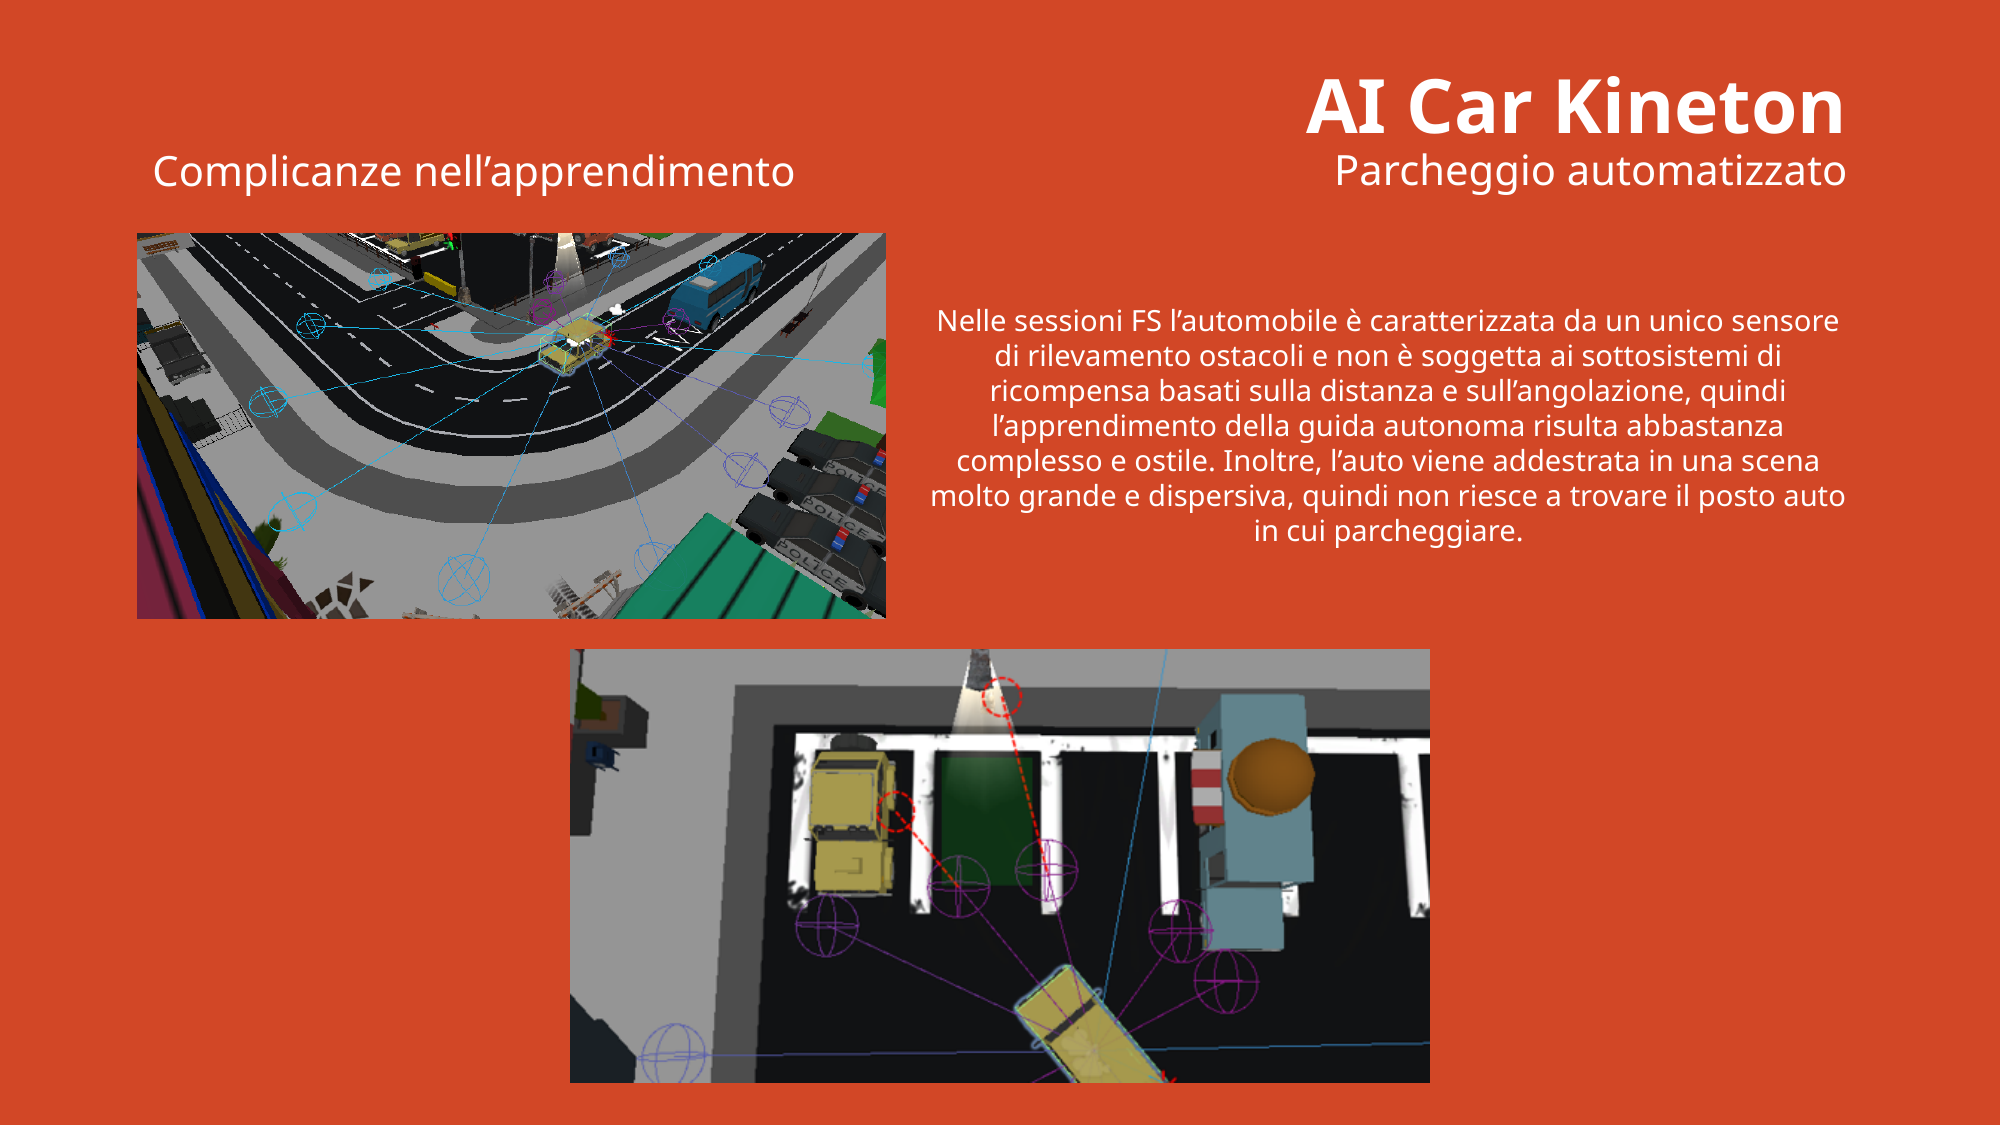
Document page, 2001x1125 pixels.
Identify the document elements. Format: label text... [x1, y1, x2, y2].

text_box AI Car Kineton Parcheggio automatizzato [1029, 59, 1863, 204]
picture [137, 233, 886, 619]
picture [569, 649, 1430, 1083]
text_box Complicanze nell’apprendimento [137, 151, 886, 204]
text_box Nelle sessioni FS l’automobile è caratterizzata da un unico sensore di rilevamento ostacoli e non è soggetta ai sottosistemi di ricompensa basati sulla distanza e sull’angolazione, quindi l’apprendimento della guida autonoma risulta abbastanza complesso e ostile. Inoltre, l’auto viene addestrata in una scena molto grande e dispersiva, quindi non riesce a trovare il posto auto in cui parcheggiare. [914, 294, 1863, 555]
